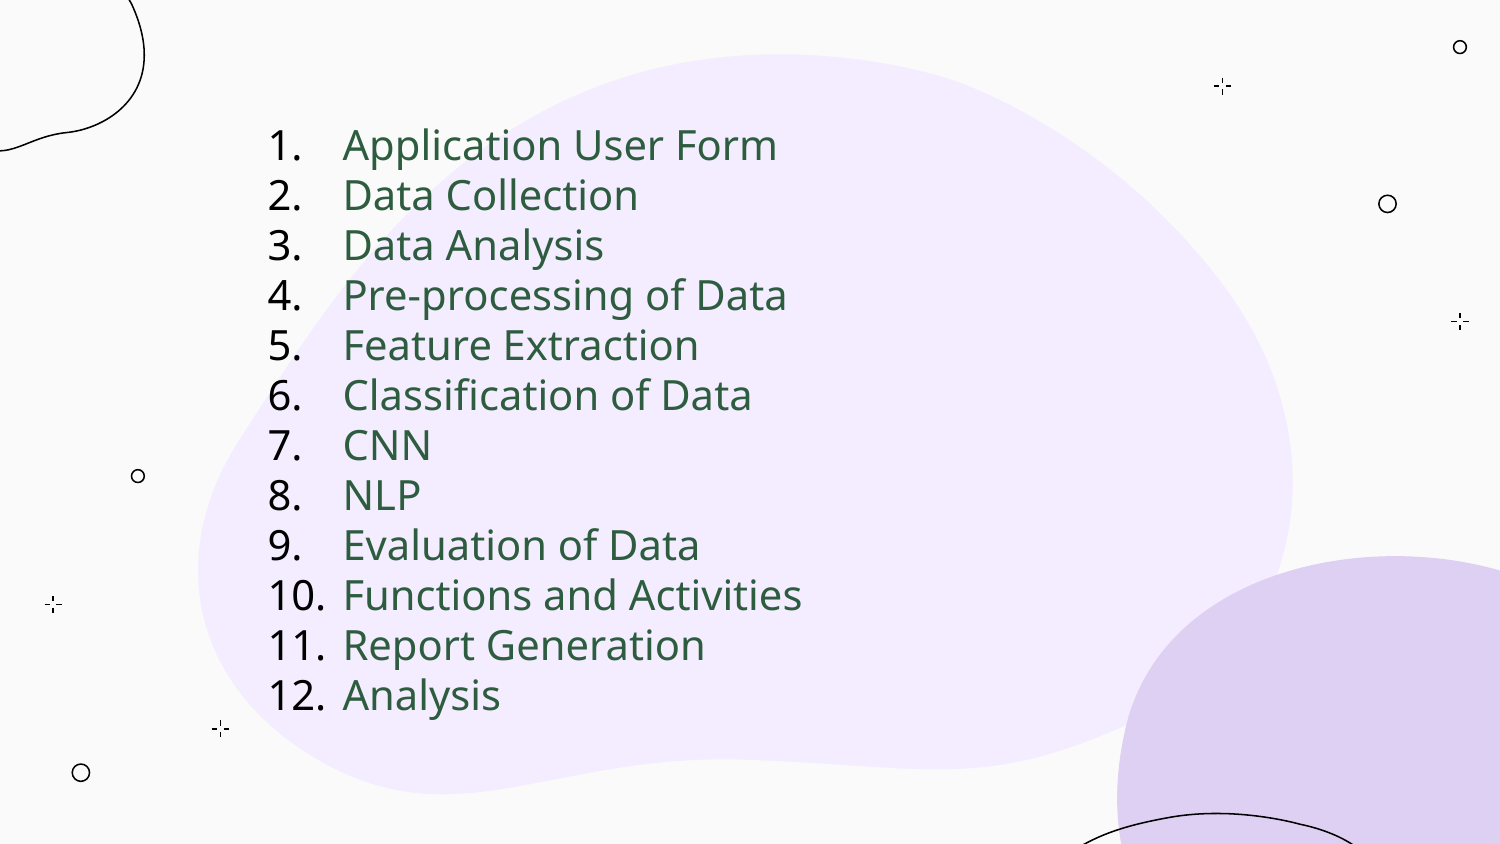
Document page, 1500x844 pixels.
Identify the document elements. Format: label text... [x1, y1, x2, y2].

text_box Application User Form Data Collection Data Analysis Pre-processing of Data Feature Extraction Classification of Data CNN NLP Evaluation of Data Functions and Activities Report Generation Analysis [252, 111, 1094, 727]
